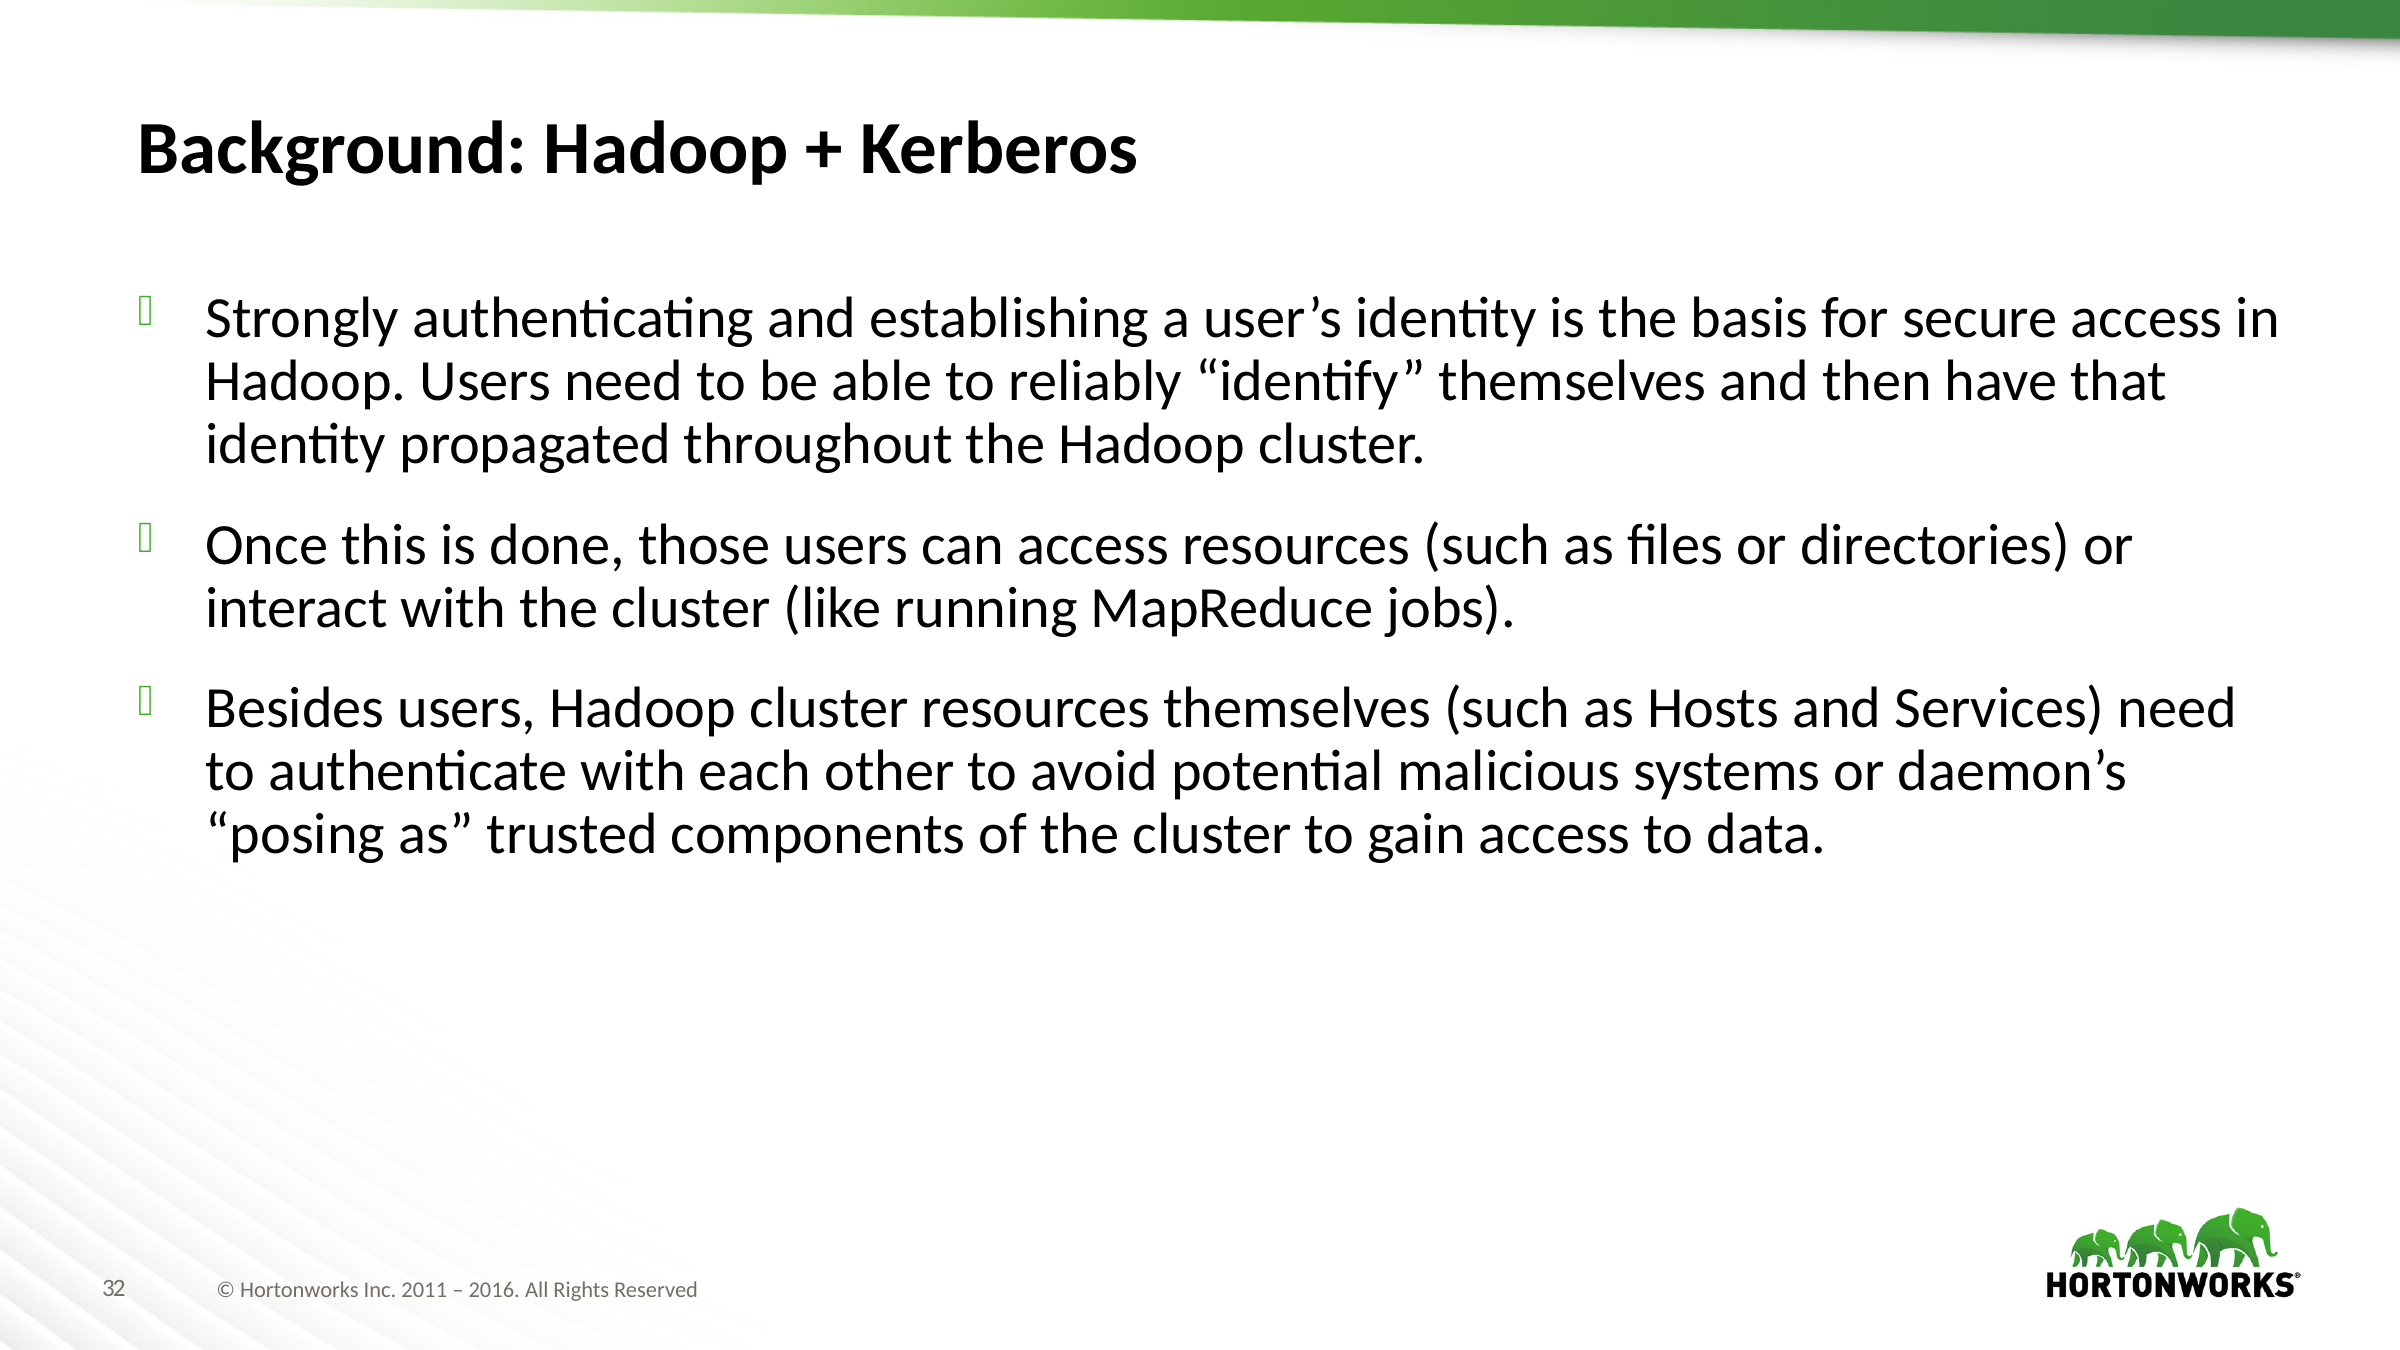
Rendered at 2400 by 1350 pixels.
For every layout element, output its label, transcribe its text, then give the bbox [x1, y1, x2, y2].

list Strongly authenticating and establishing a user’s identity is the basis for secure access in Hadoop. Users need to be able to reliably “identify” themselves and then have that identity propagated throughout the Hadoop cluster. Once this is done, those users can access resources (such as files or directories) or interact with the cluster (like running MapReduce jobs). Besides users, Hadoop cluster resources themselves (such as Hosts and Services) need to authenticate with each other to avoid potential malicious systems or daemon’s “posing as” trusted components of the cluster to gain access to data. [138, 287, 2298, 873]
title Background: Hadoop + Kerberos [138, 111, 2298, 189]
picture [0, 0, 2400, 1350]
